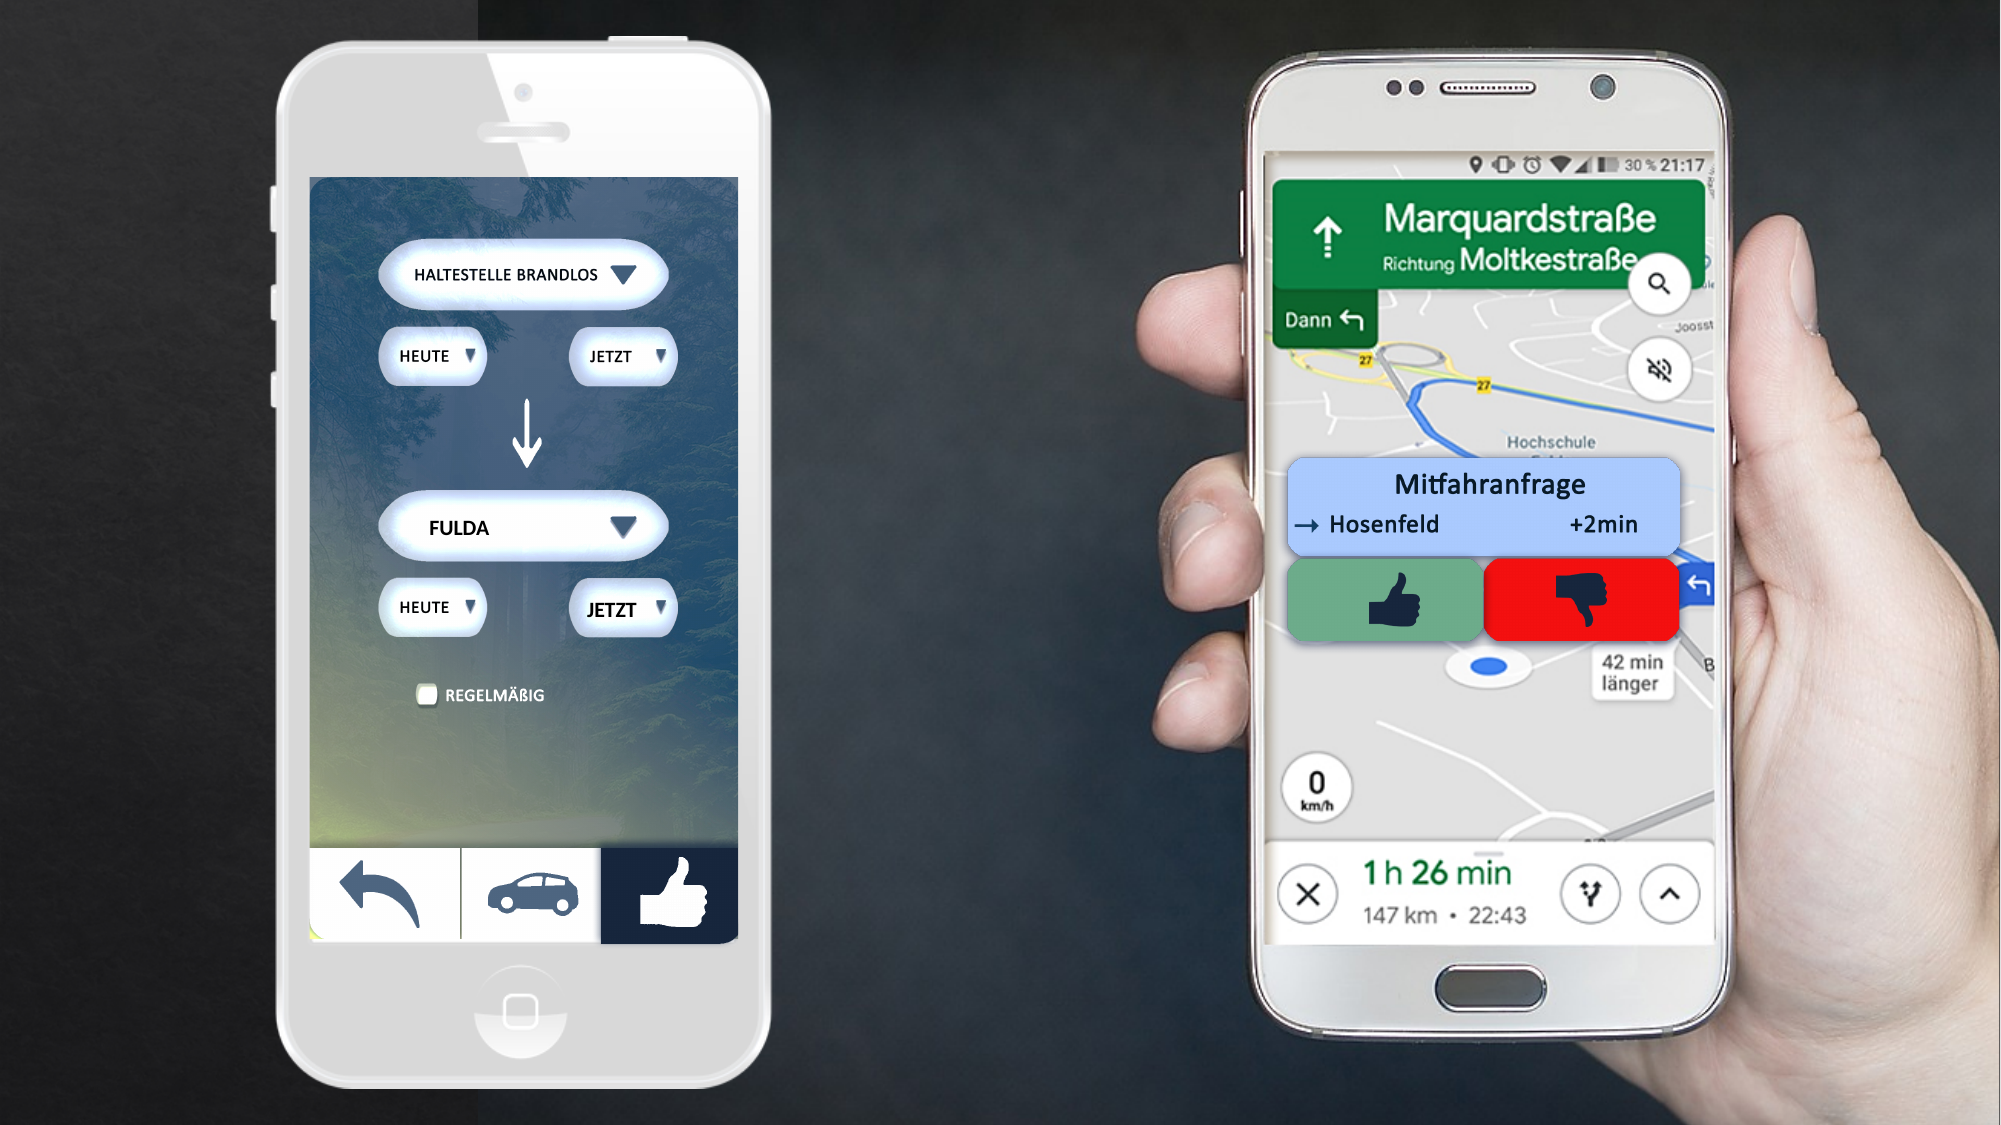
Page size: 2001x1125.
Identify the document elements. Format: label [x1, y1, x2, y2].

picture [257, 0, 2000, 1125]
